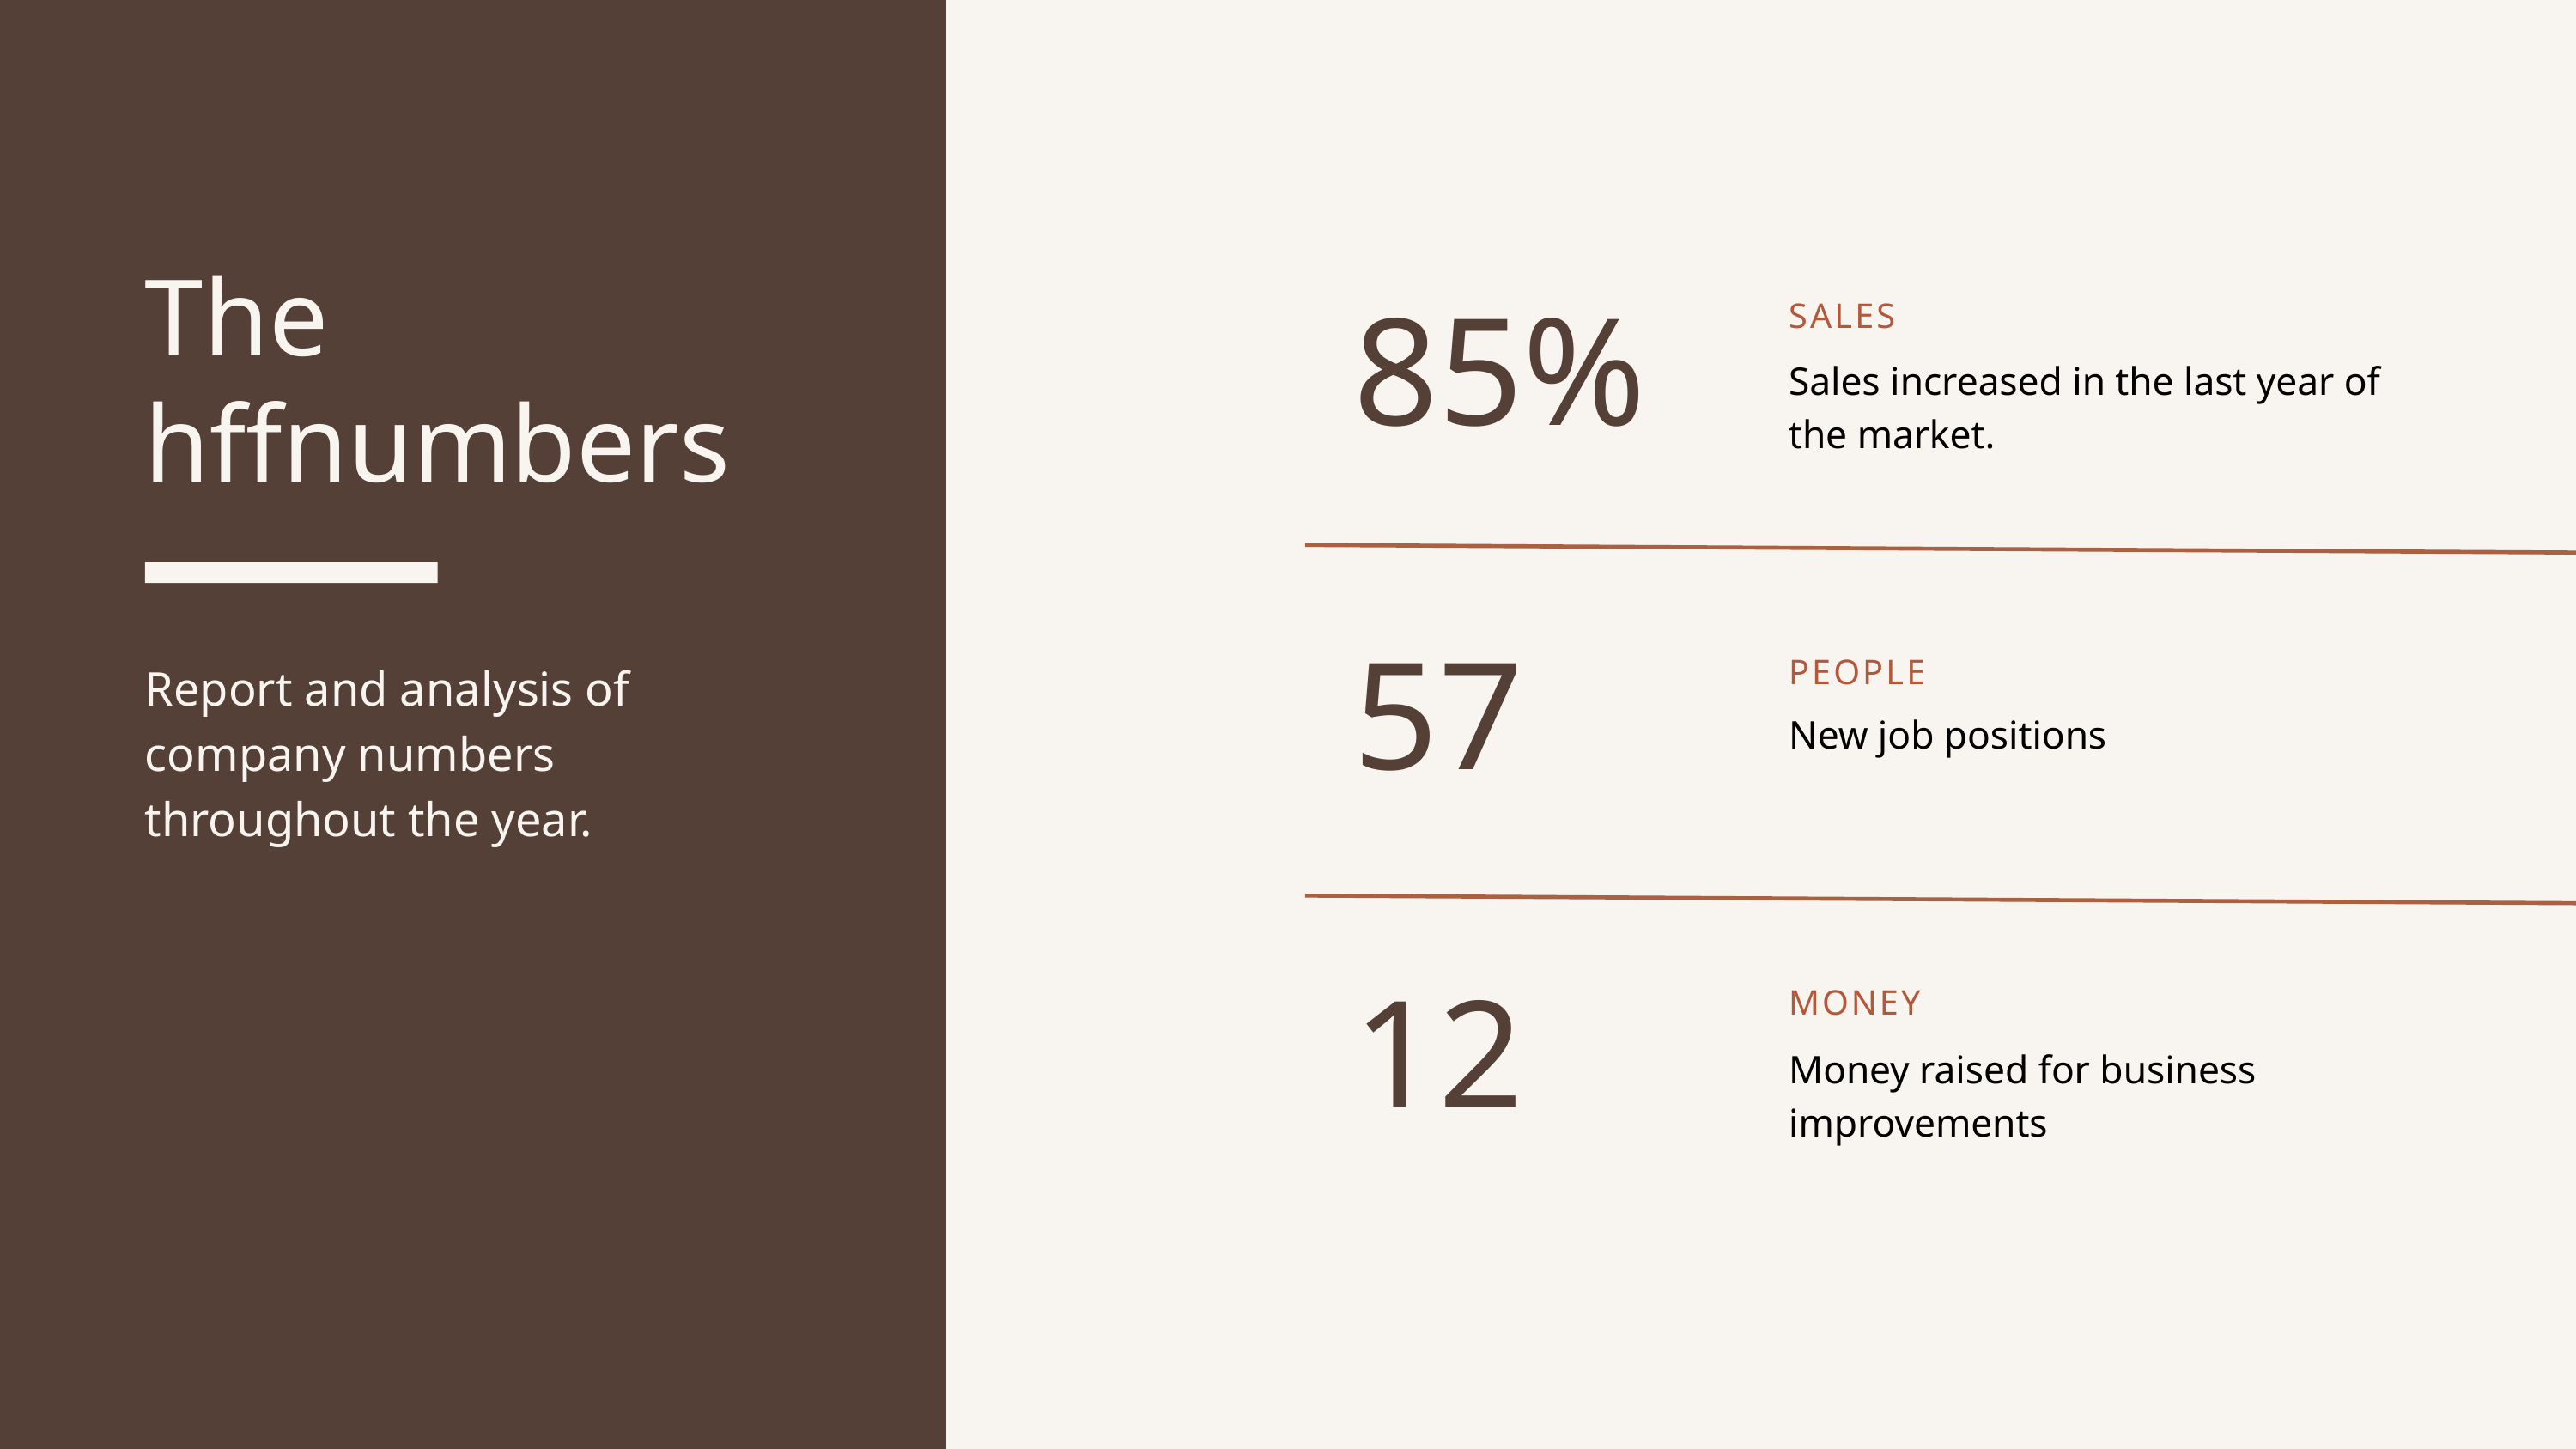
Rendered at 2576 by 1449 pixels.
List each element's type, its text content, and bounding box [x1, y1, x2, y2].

text_box New job positions [1789, 703, 2403, 757]
text_box SALES [1789, 284, 2278, 336]
text_box 57 [1353, 591, 1798, 799]
text_box 12 [1353, 930, 1798, 1138]
text_box Report and analysis of company numbers throughout the year. [144, 650, 765, 846]
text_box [144, 249, 897, 584]
text_box Money raised for business improvements [1789, 1037, 2403, 1145]
text_box [0, 0, 946, 1449]
text_box 85% [1353, 246, 1798, 455]
text_box PEOPLE [1789, 640, 2278, 691]
text_box MONEY [1789, 971, 2278, 1022]
text_box Sales increased in the last year of the market. [1789, 349, 2403, 457]
